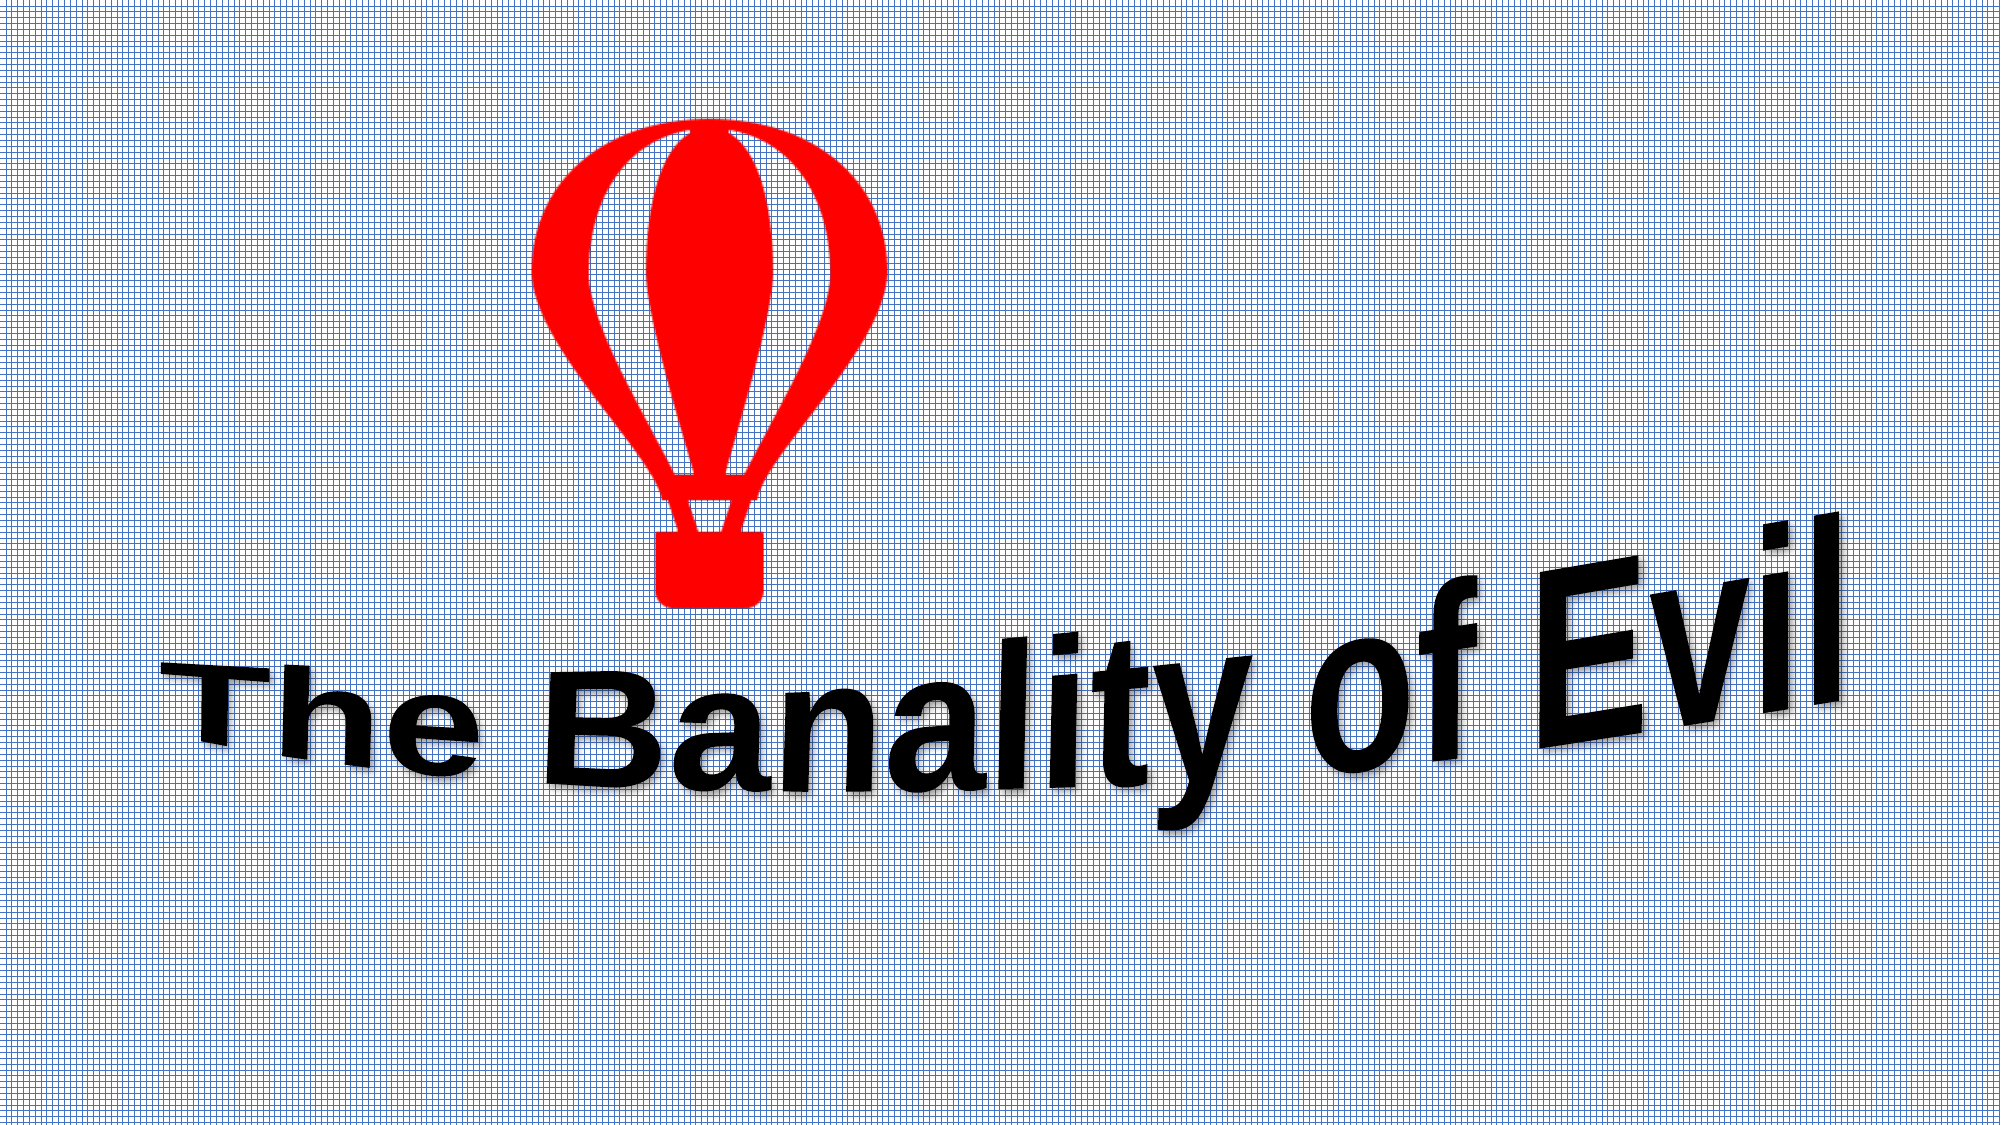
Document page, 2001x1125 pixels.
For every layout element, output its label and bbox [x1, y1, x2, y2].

picture [408, 62, 1018, 672]
